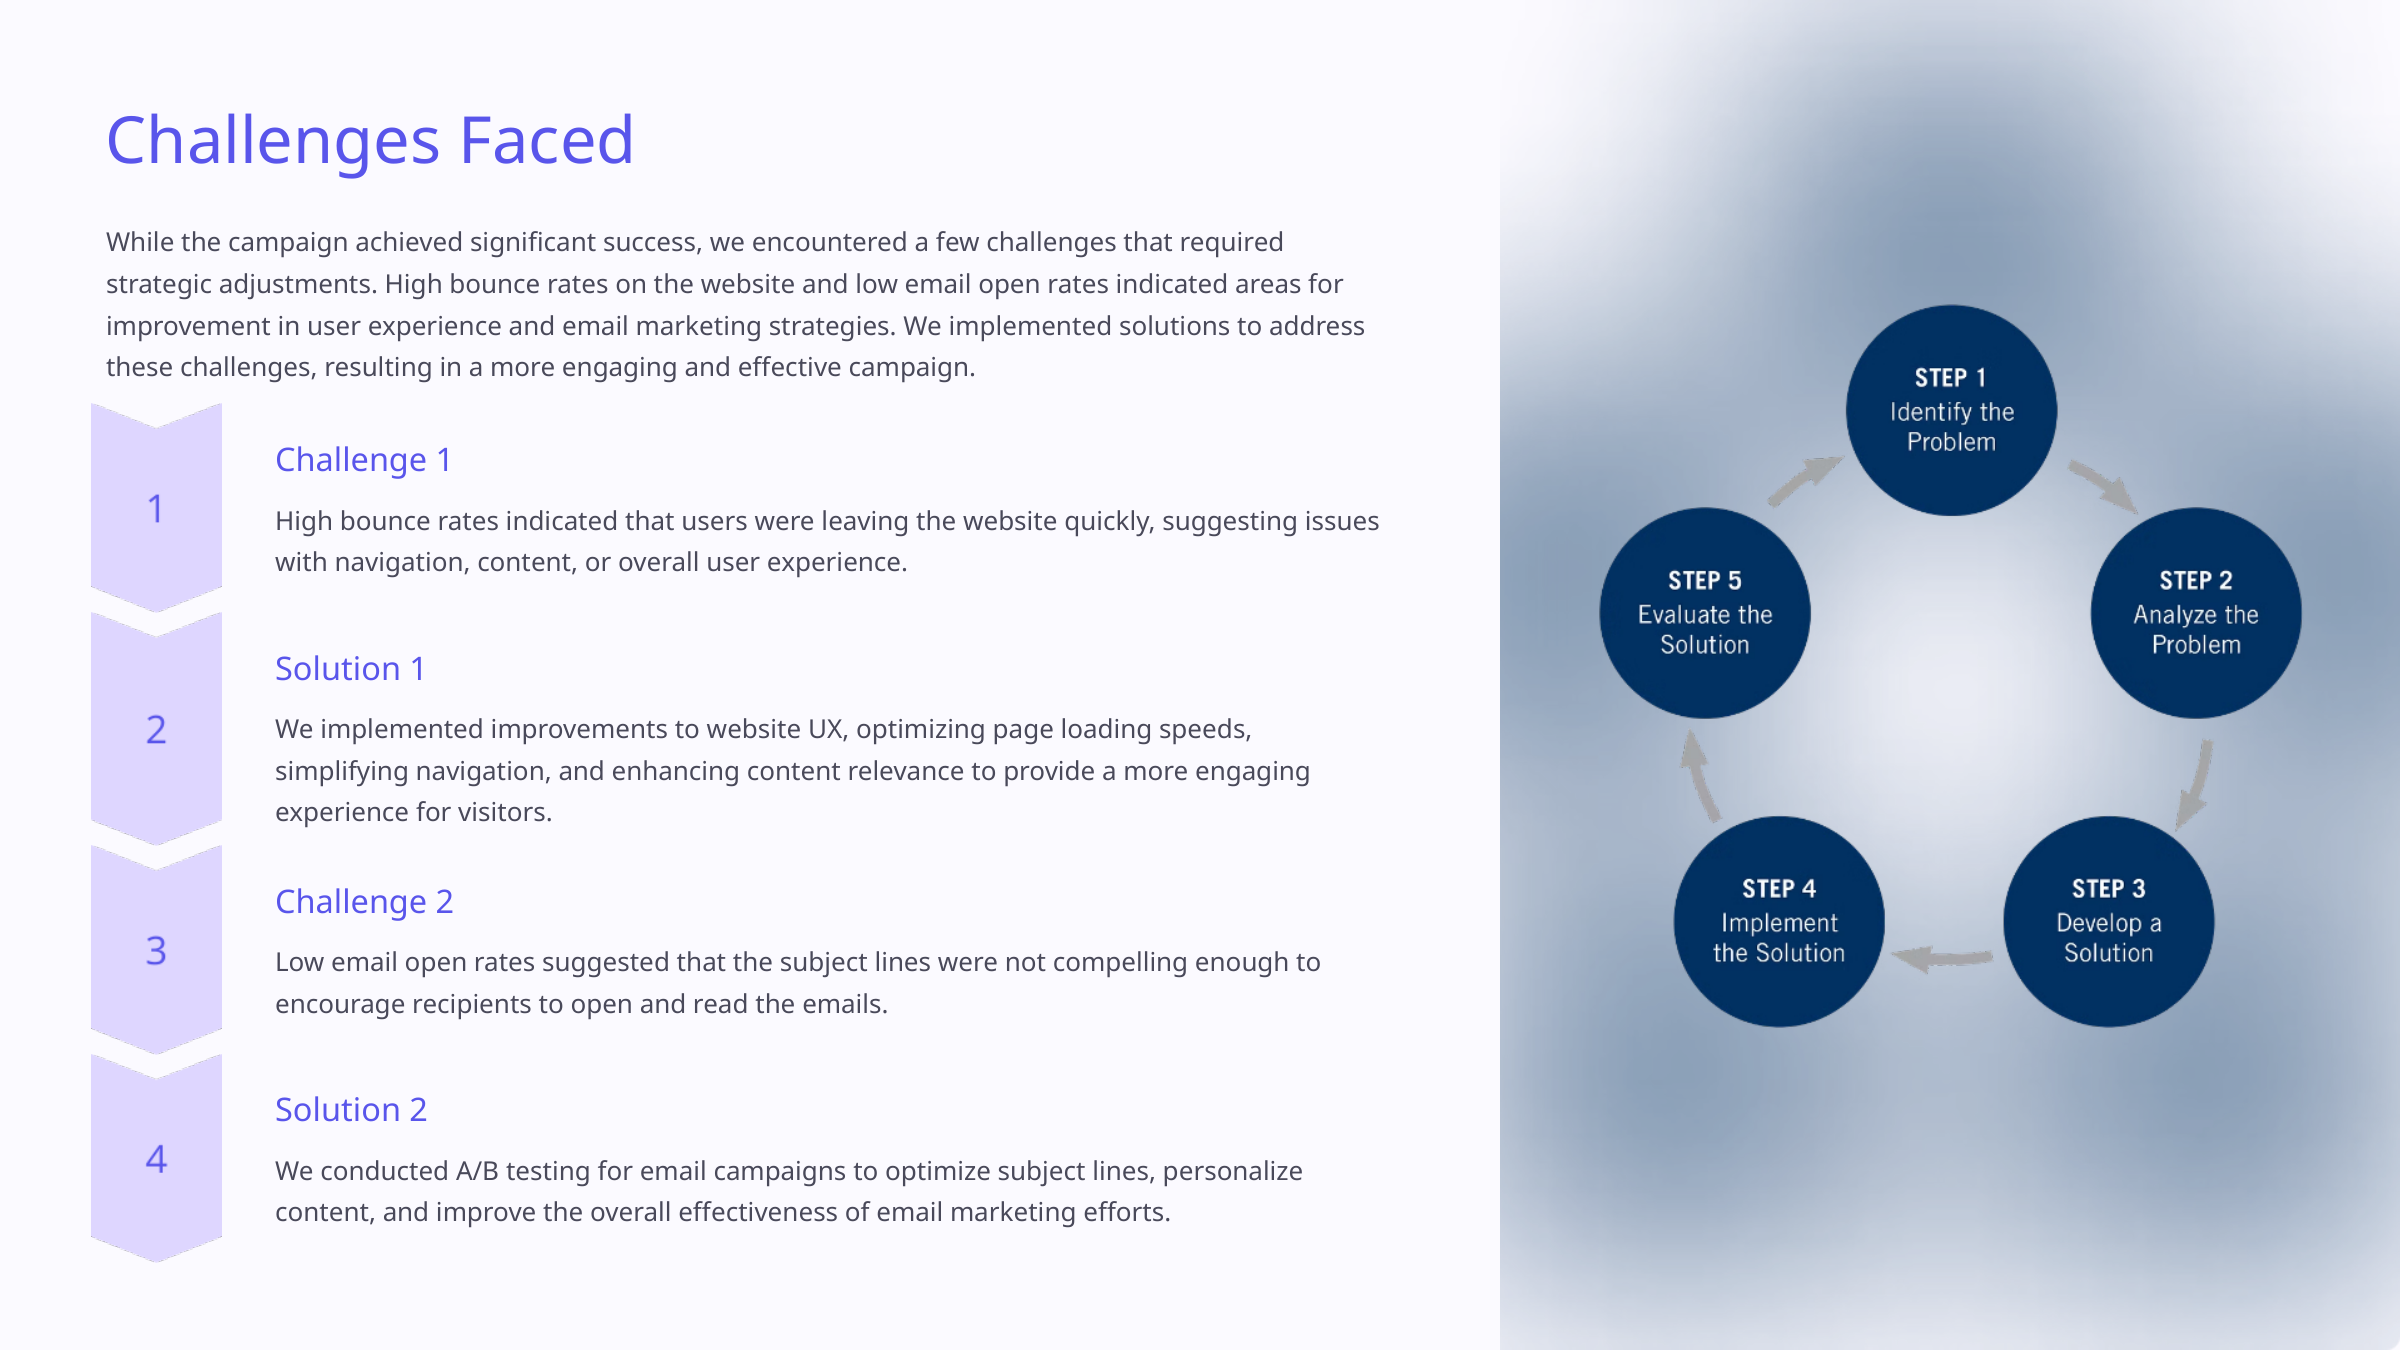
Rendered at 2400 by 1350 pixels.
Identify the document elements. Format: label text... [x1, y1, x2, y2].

text_box [0, 0, 1499, 1350]
text_box Solution 2 [260, 1080, 586, 1121]
text_box Low email open rates suggested that the subject lines were not compelling enough to encourage recipients to open and read the emails. [260, 928, 1409, 1012]
text_box We conducted A/B testing for email campaigns to optimize subject lines, personalize content, and improve the overall effectiveness of email marketing efforts. [260, 1136, 1409, 1220]
text_box Challenges Faced [91, 87, 743, 169]
text_box High bounce rates indicated that users were leaving the website quickly, suggesting issues with navigation, content, or overall user experience. [260, 486, 1409, 570]
picture [91, 403, 222, 1263]
text_box Challenge 2 [260, 871, 586, 913]
text_box We implemented improvements to website UX, optimizing page loading speeds, simplifying navigation, and enhancing content relevance to provide a more engaging experience for visitors. [260, 694, 1409, 820]
picture [1499, 0, 2400, 1350]
text_box Solution 1 [260, 638, 586, 680]
text_box While the campaign achieved significant success, we encountered a few challenges that required strategic adjustments. High bounce rates on the website and low email open rates indicated areas for improvement in user experience and email marketing strategies. We implemented solutions to address these challenges, resulting in a more engaging and effective campaign. [91, 207, 1409, 375]
text_box Challenge 1 [260, 430, 586, 471]
